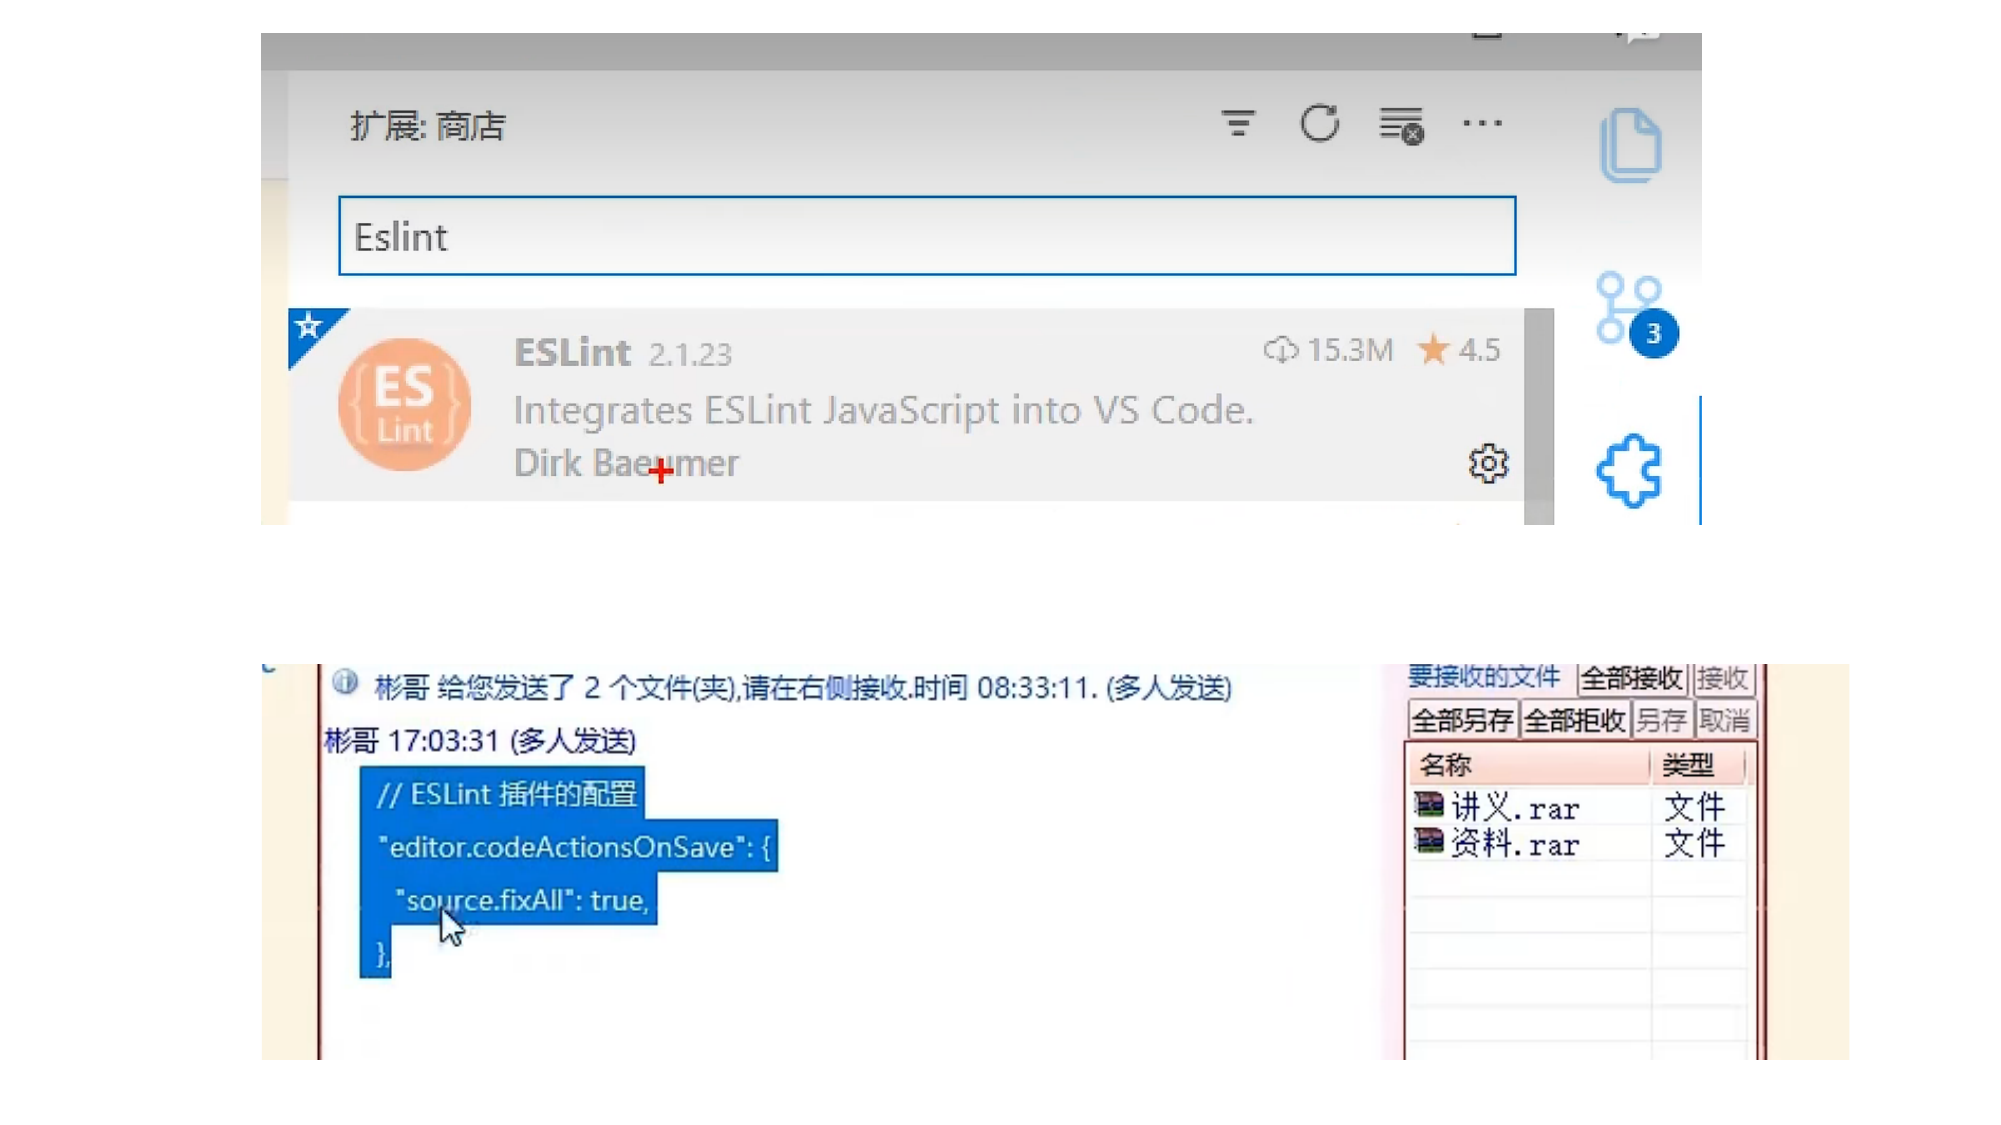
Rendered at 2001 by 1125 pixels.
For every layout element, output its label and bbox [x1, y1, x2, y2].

picture [261, 33, 1702, 525]
picture [261, 664, 1850, 1061]
